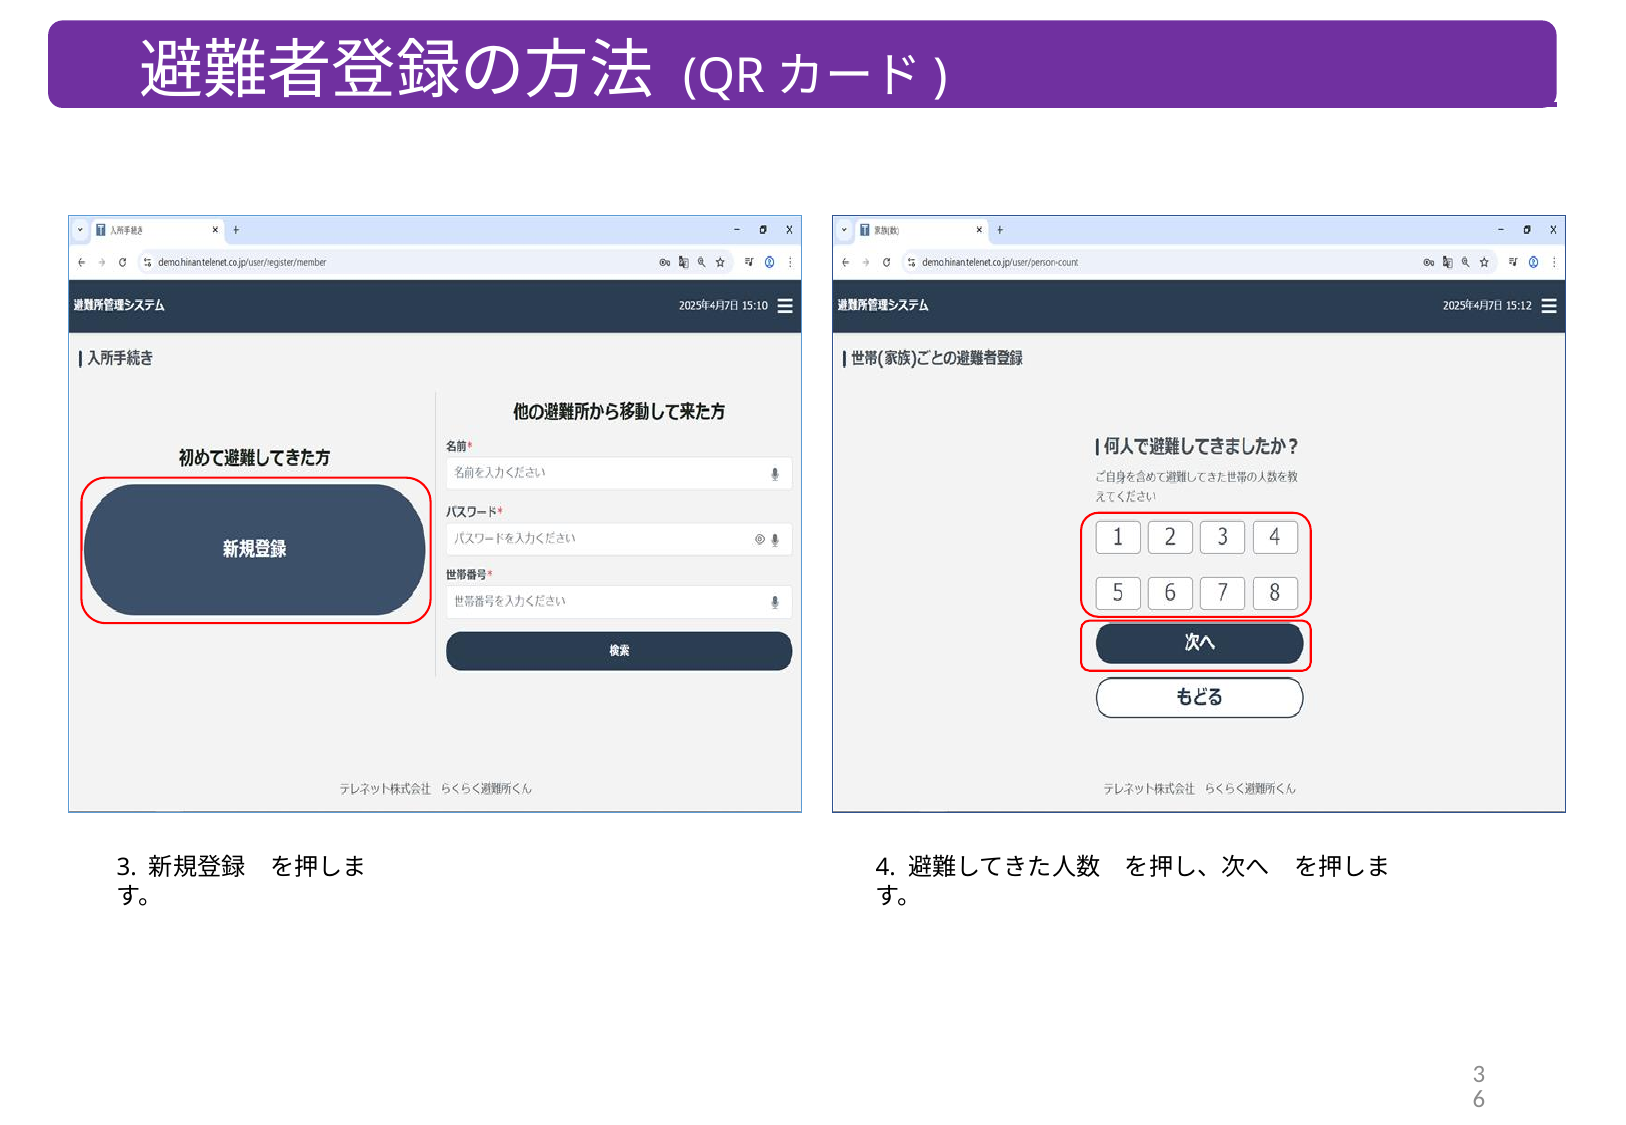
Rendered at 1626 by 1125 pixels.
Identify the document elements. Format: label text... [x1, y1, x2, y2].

title 避難者登録の方法 (QRカード) [123, 35, 1502, 107]
slide_number 35 [1457, 813, 1501, 1125]
picture [68, 215, 803, 813]
text_box 3. 新規登録 を押します。 [98, 854, 431, 906]
picture [831, 215, 1566, 813]
text_box 4. 避難してきた人数 を押し、次へ を押します。 [857, 854, 1456, 906]
